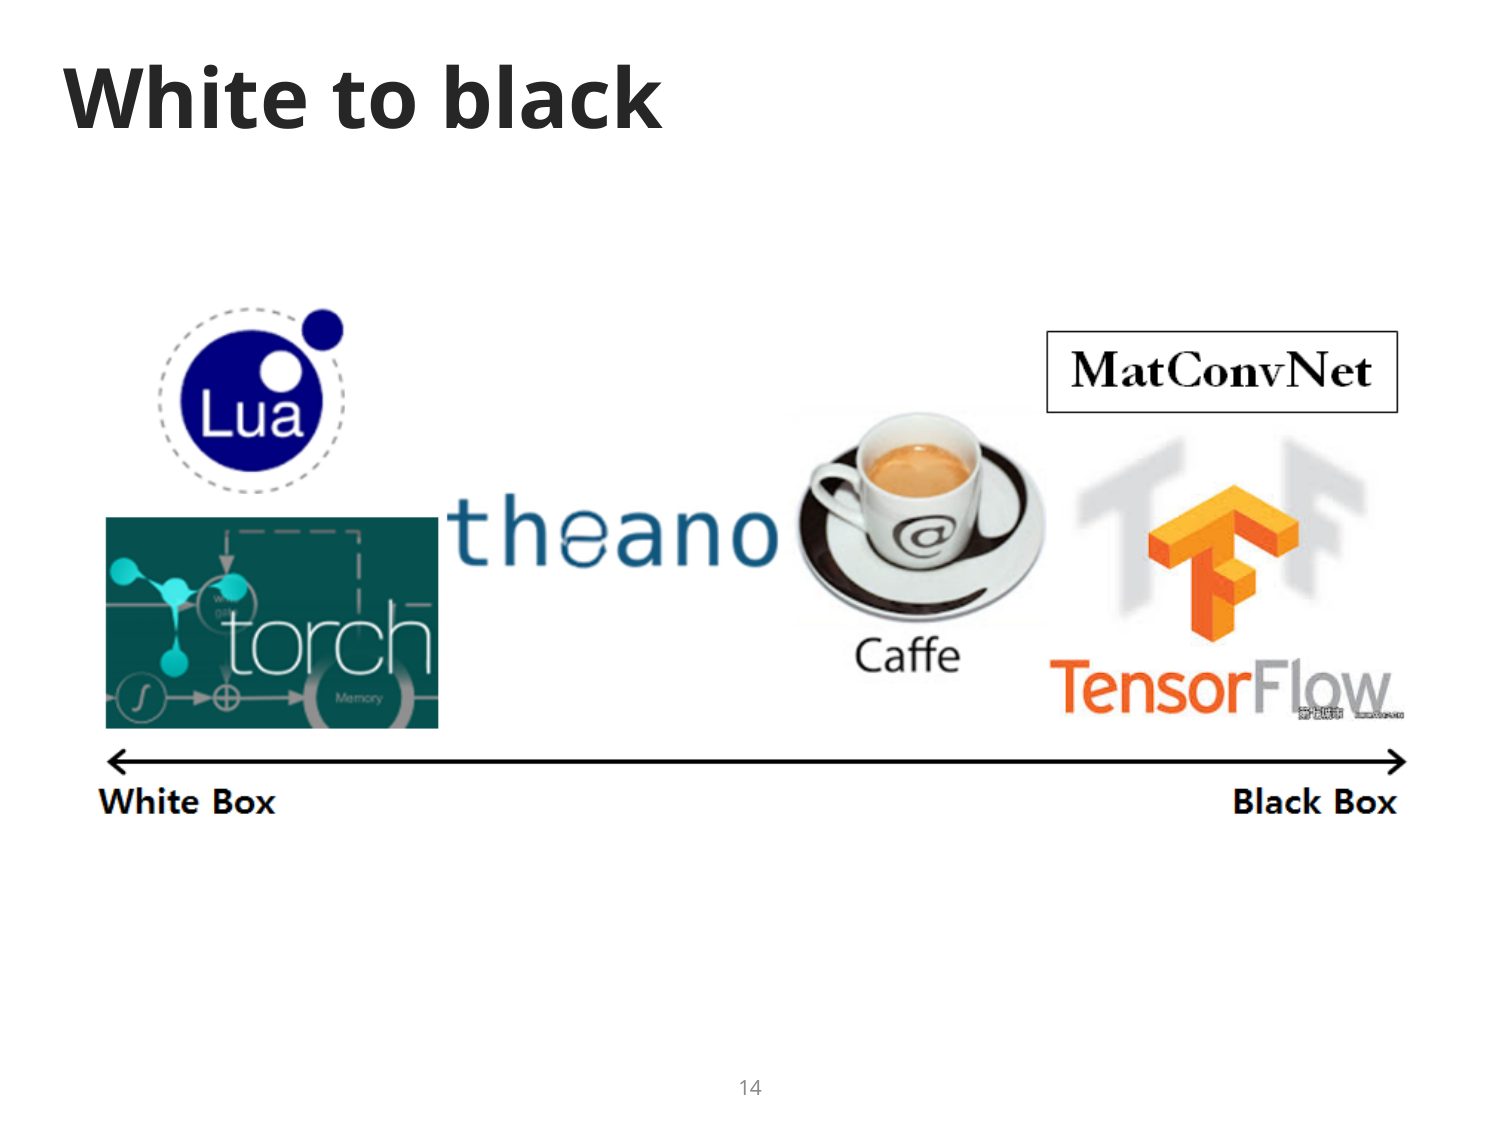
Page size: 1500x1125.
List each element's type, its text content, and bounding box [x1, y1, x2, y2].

slide_number 14 [575, 1058, 925, 1119]
picture [74, 290, 1426, 858]
title White to black [48, 41, 1456, 149]
